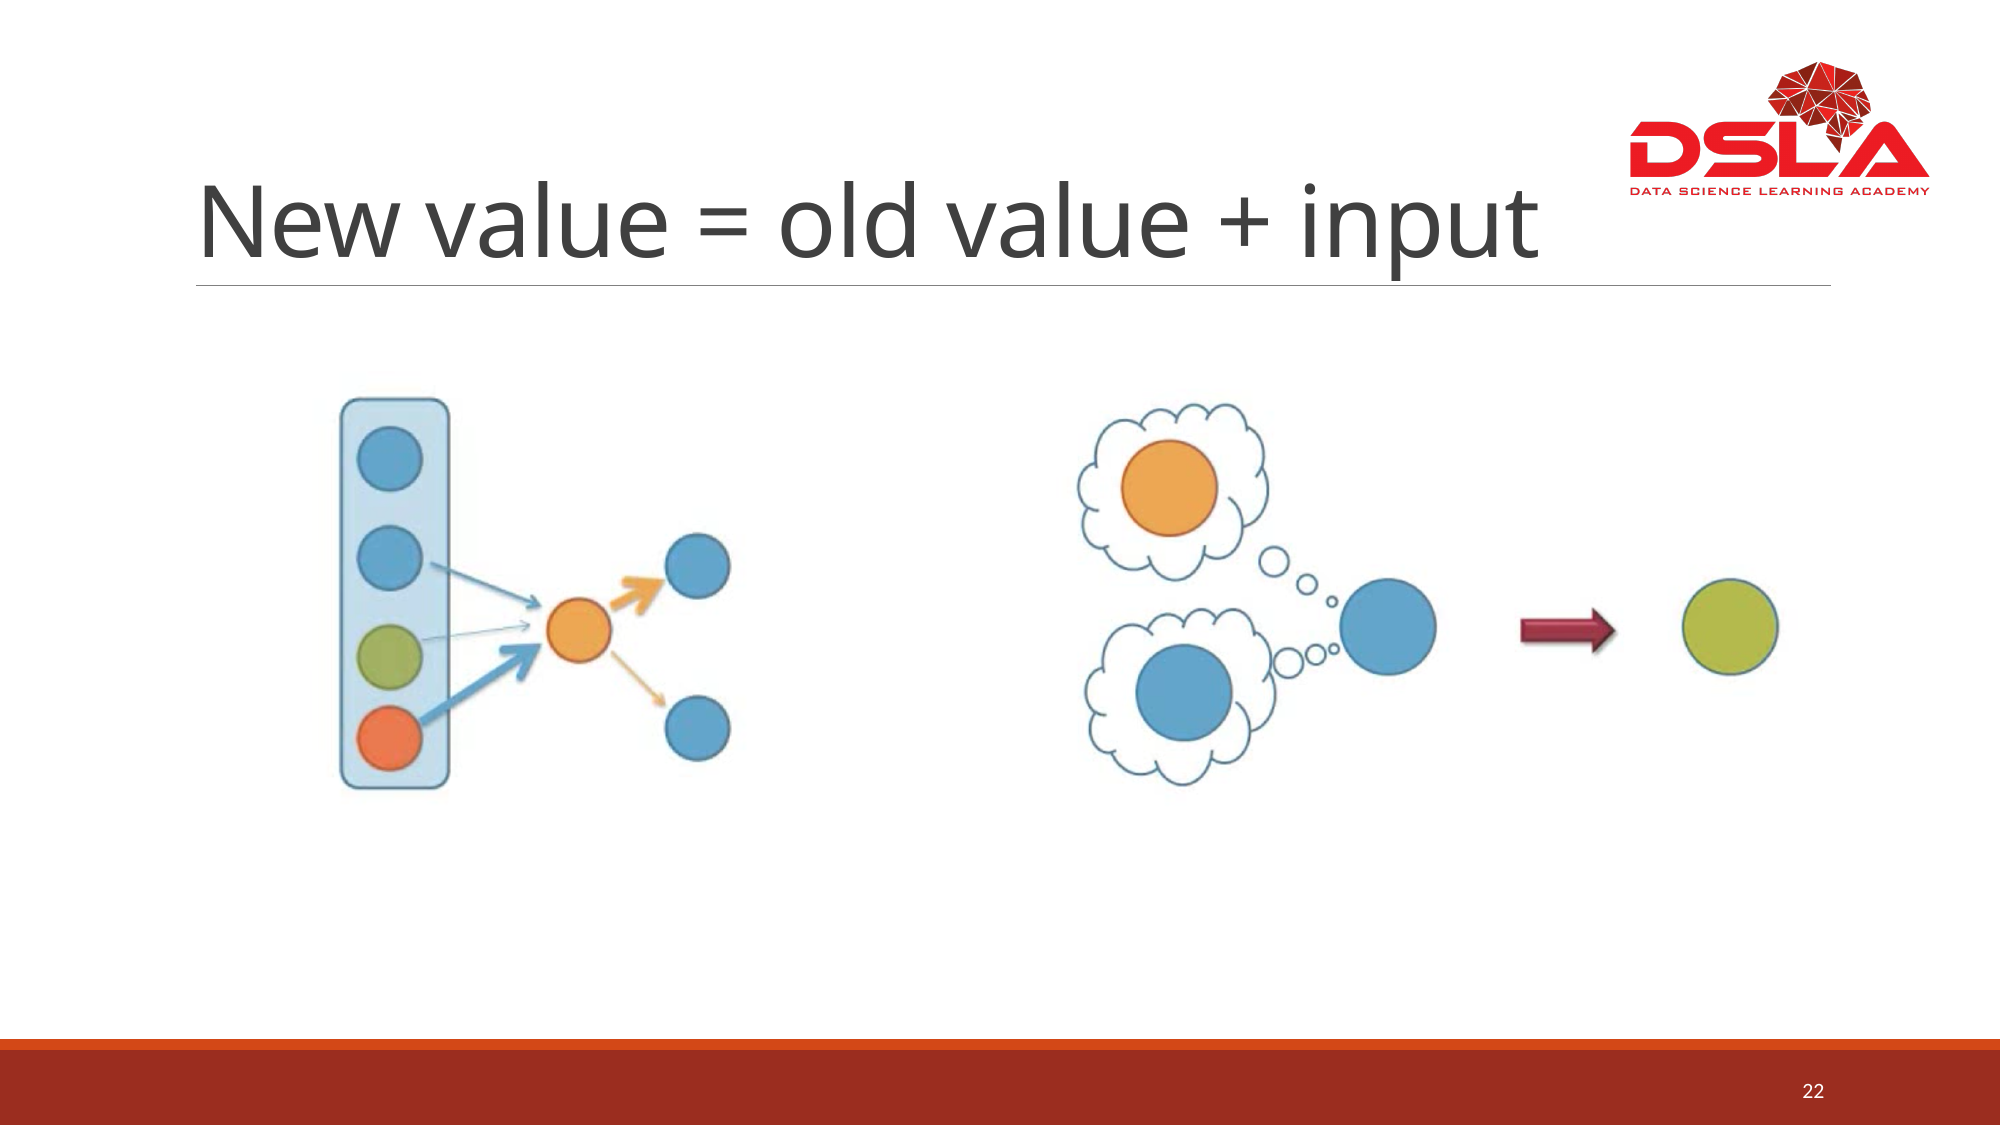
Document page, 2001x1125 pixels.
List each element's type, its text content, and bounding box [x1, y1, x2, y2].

title New value = old value + input [180, 47, 1951, 285]
slide_number 22 [1624, 1059, 1840, 1120]
picture [1048, 383, 1801, 824]
picture [1605, 16, 1973, 242]
picture [257, 358, 764, 824]
